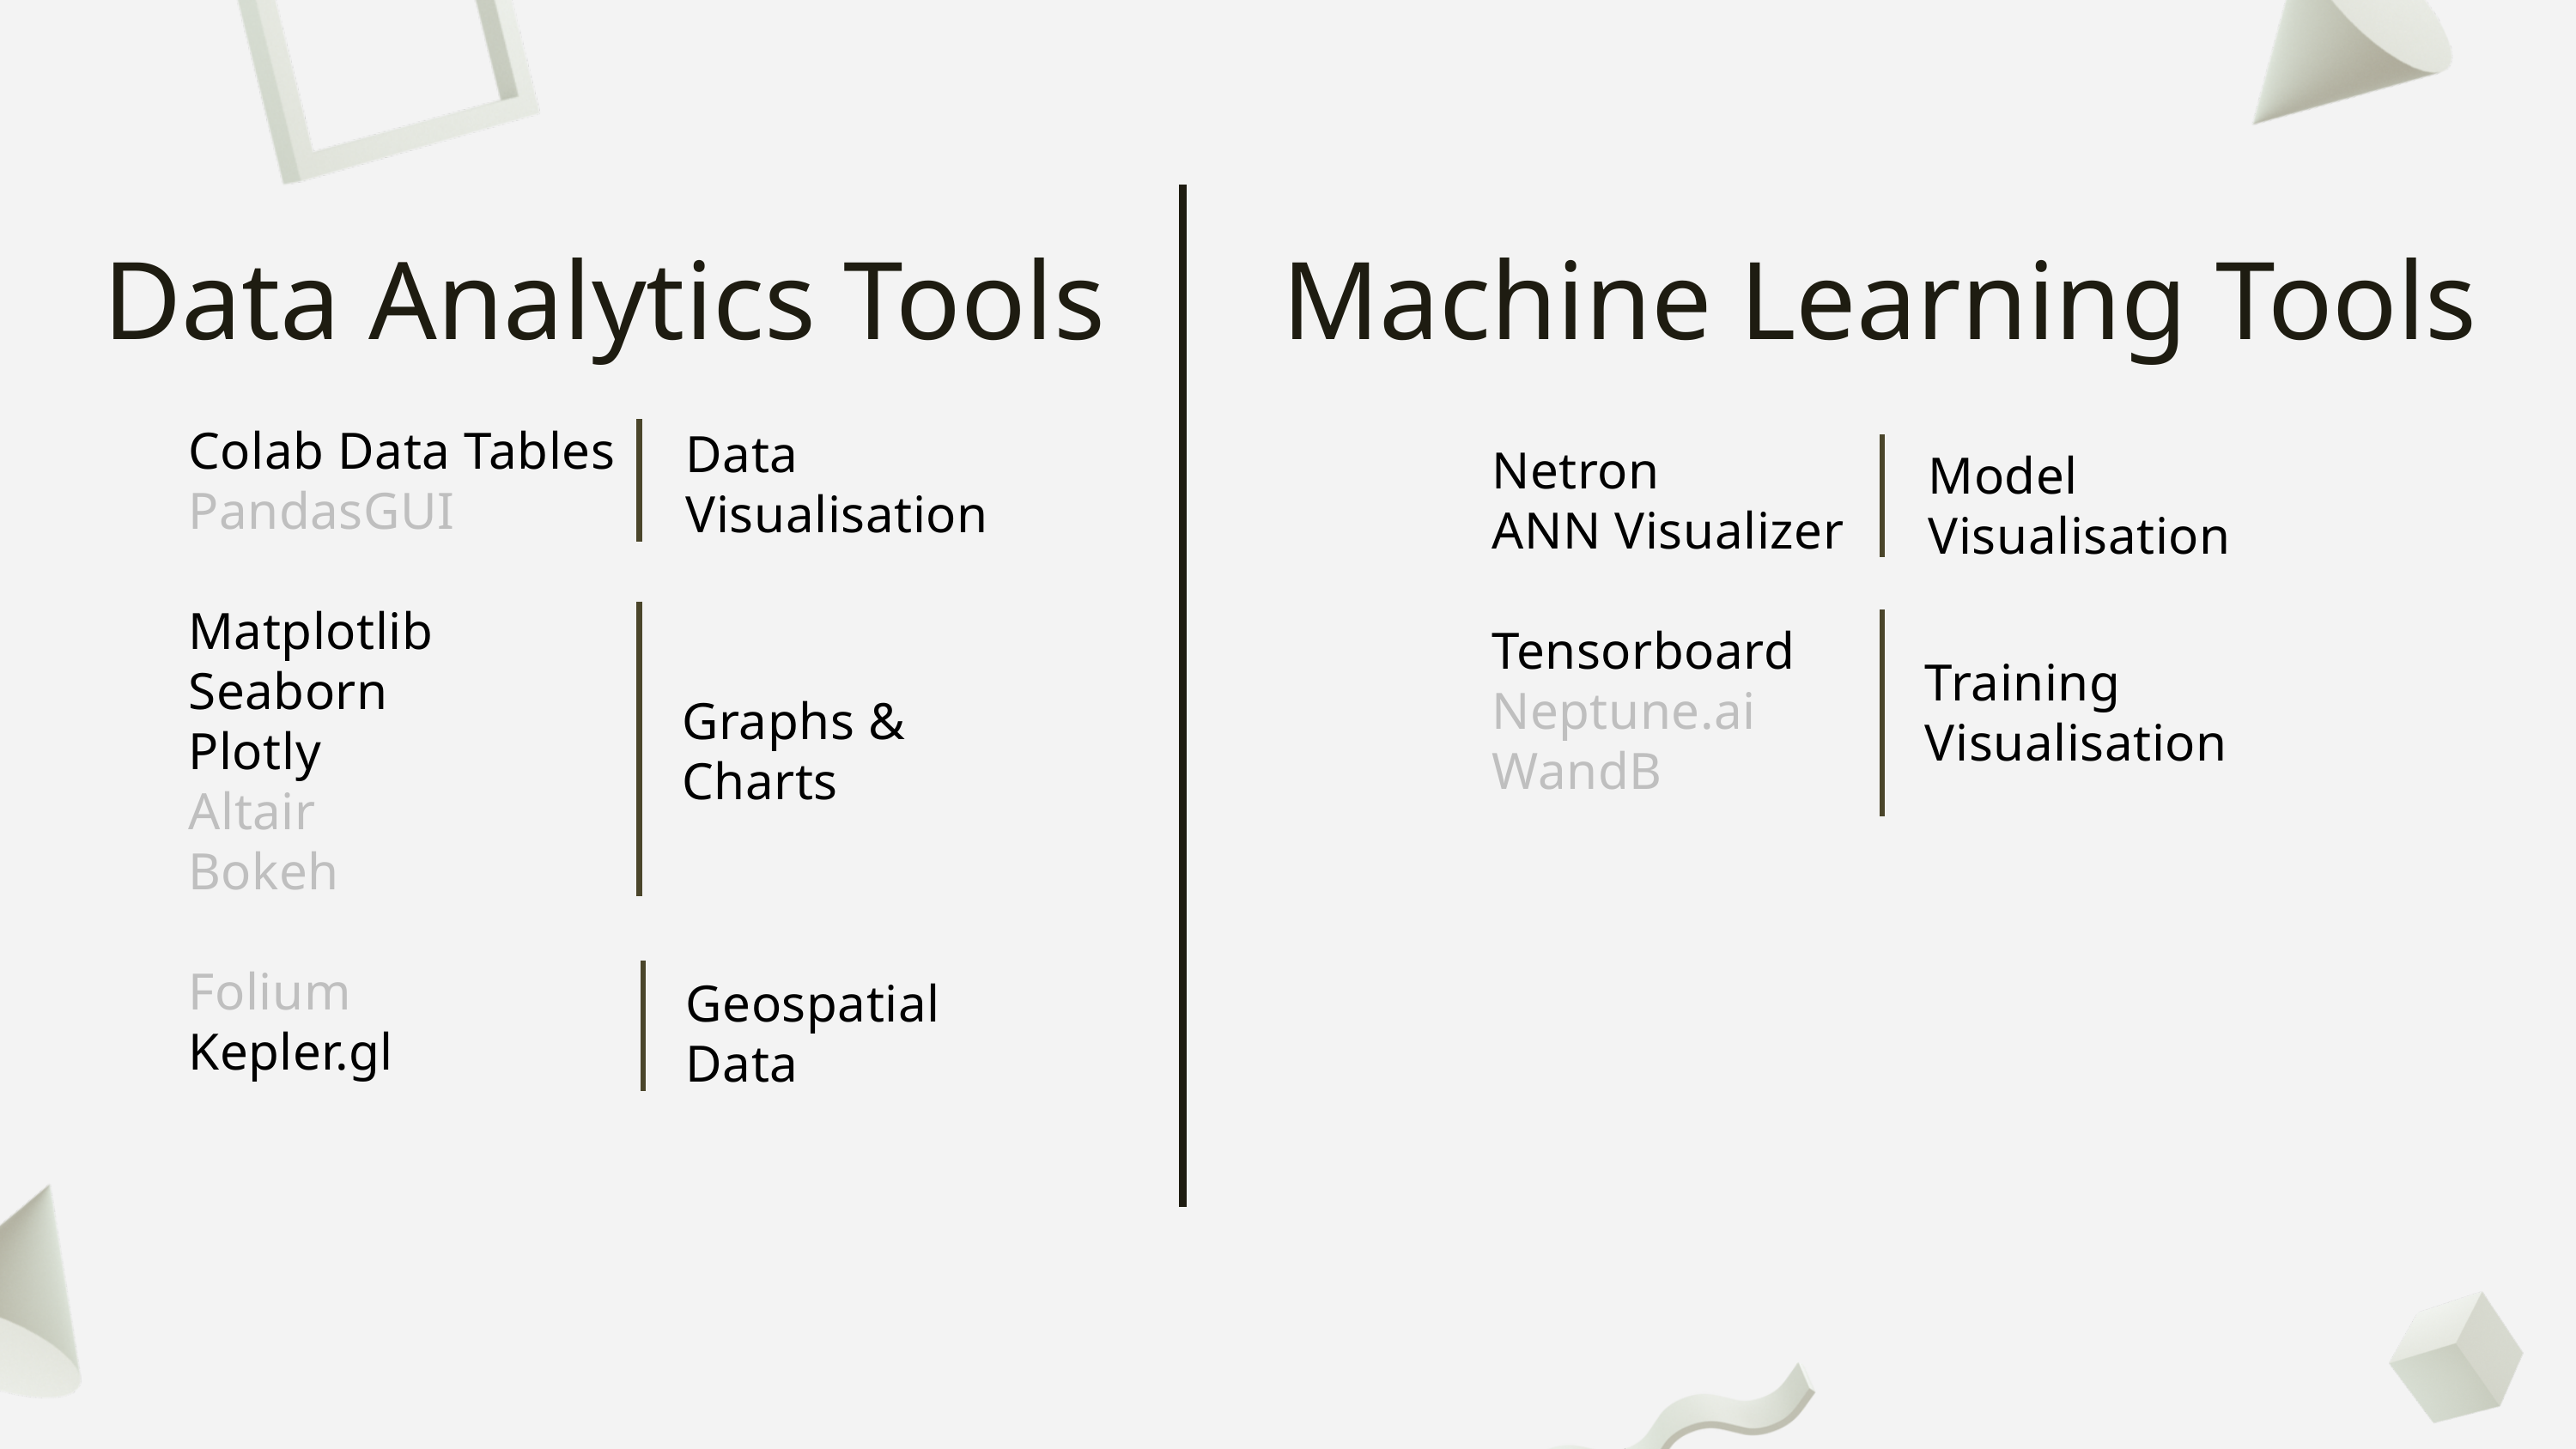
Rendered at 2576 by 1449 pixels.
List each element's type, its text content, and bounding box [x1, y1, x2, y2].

text_box Netron ANN Visualizer Tensorboard Neptune.ai WandB [1492, 439, 2480, 800]
text_box Geospatial Data [685, 971, 1005, 1092]
picture [1492, 1361, 1817, 1449]
text_box Data Visualisation [685, 422, 1005, 543]
picture [204, 0, 543, 185]
text_box Model Visualisation [1928, 444, 2247, 565]
text_box Colab Data Tables PandasGUI Matplotlib Seaborn Plotly Altair Bokeh Folium Kepler.gl [188, 419, 1176, 1081]
picture [2370, 1270, 2549, 1448]
text_box Training Visualisation [1924, 650, 2244, 771]
text_box Data Analytics Tools [64, 220, 1145, 361]
text_box Graphs & Charts [682, 688, 1001, 809]
picture [2197, 0, 2459, 151]
picture [0, 1164, 167, 1448]
text_box Machine Learning Tools [1200, 220, 2559, 361]
